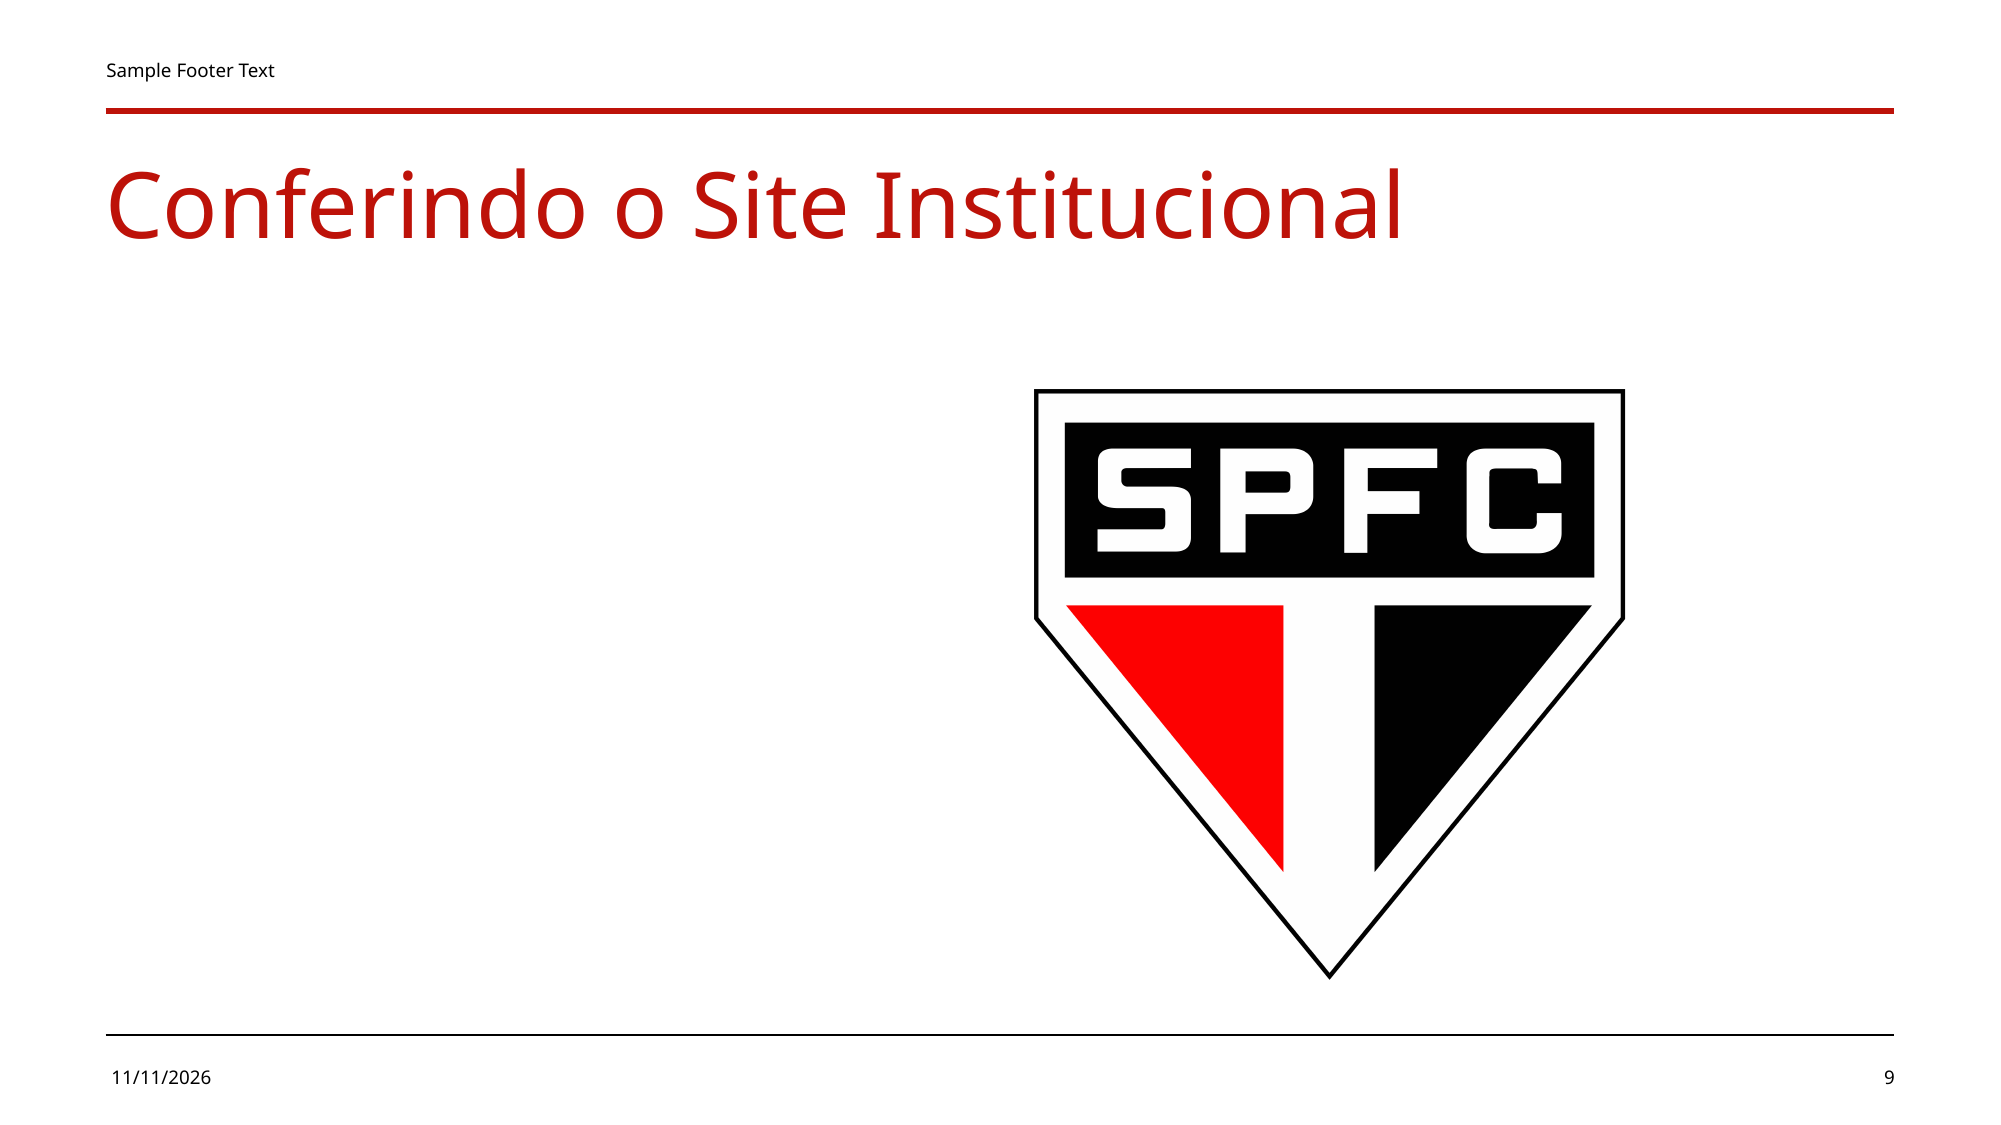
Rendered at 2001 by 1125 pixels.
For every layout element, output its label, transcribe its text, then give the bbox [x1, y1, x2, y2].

footer Sample Footer Text [91, 28, 767, 89]
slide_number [96, 1057, 586, 1109]
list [1016, 371, 1643, 997]
slide_number 9 [1757, 1057, 1910, 1109]
title Conferindo o Site Institucional [90, 156, 1894, 333]
